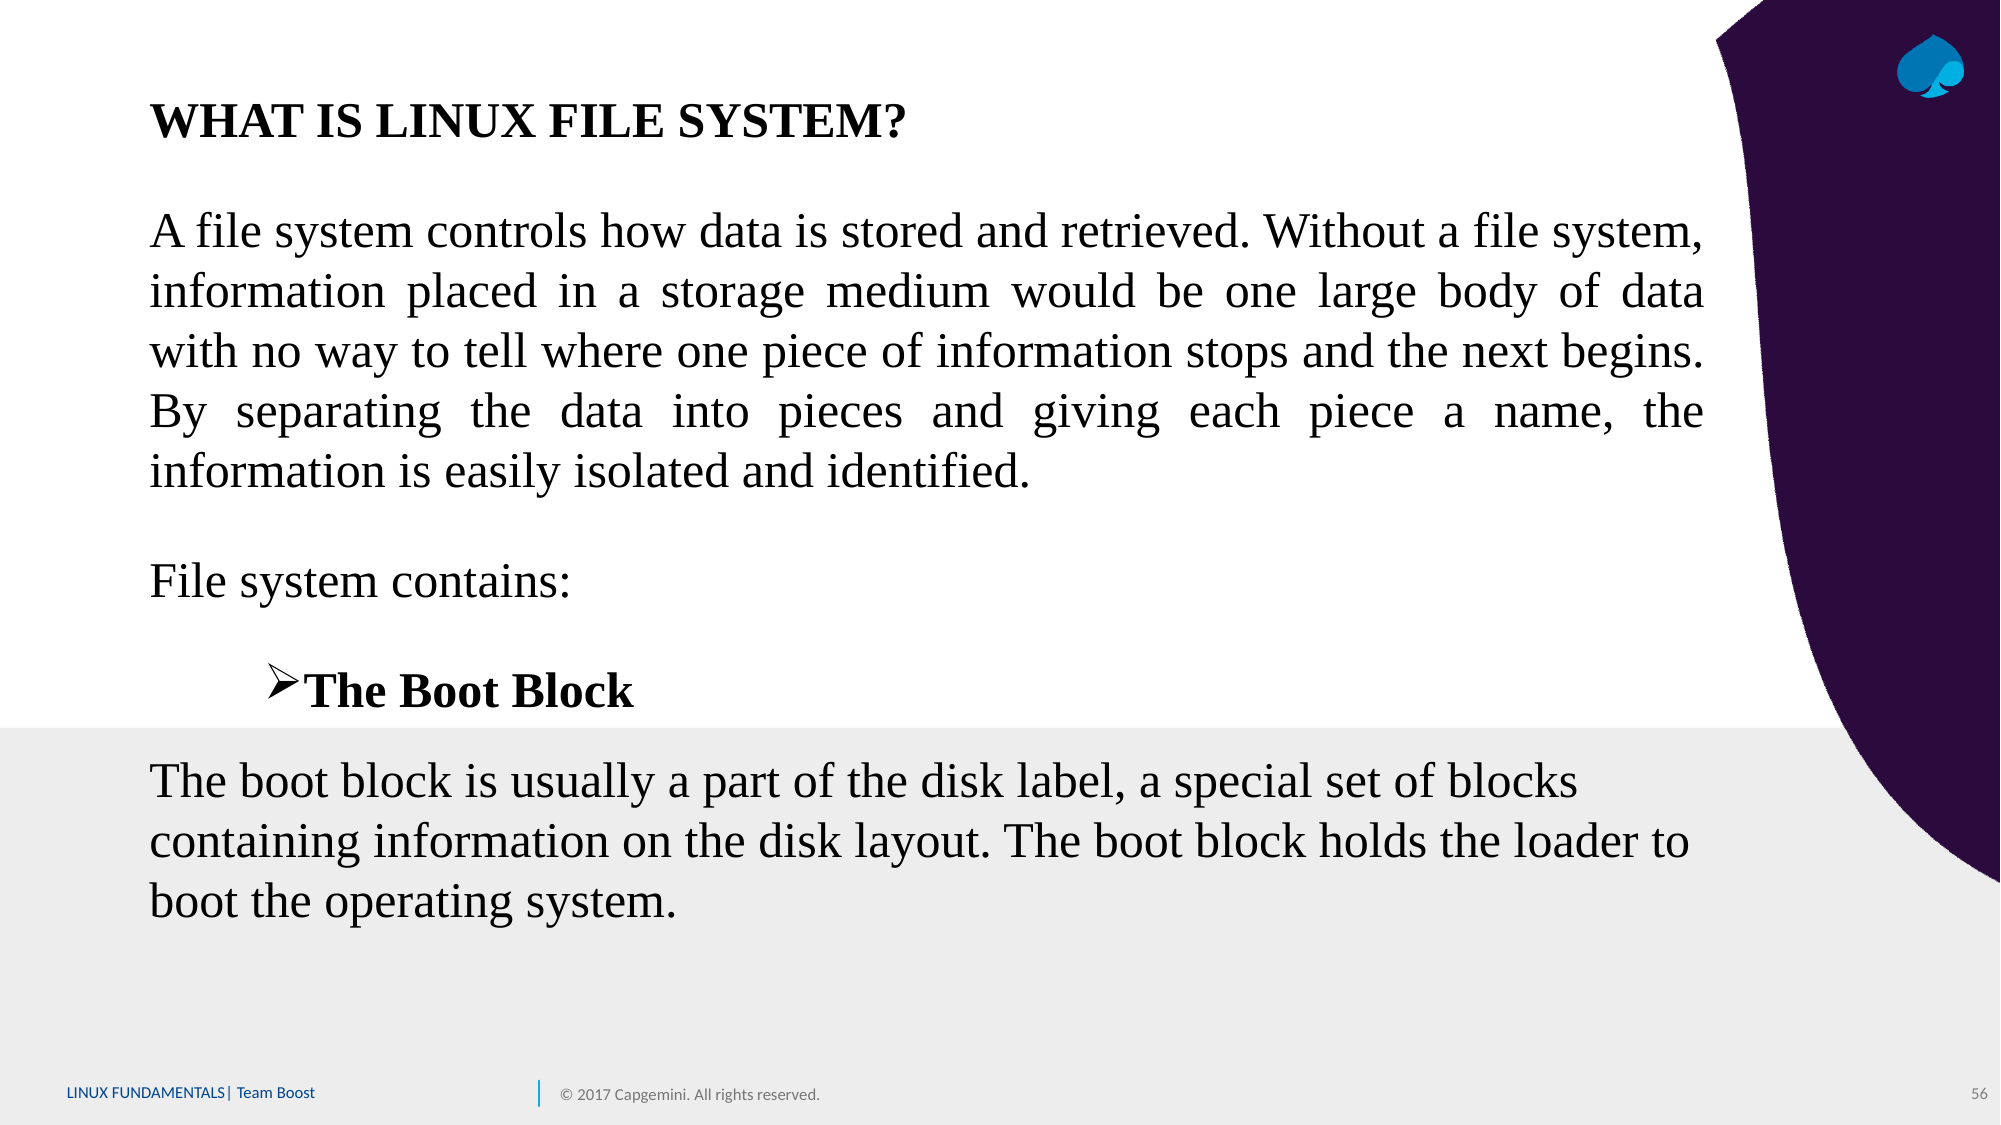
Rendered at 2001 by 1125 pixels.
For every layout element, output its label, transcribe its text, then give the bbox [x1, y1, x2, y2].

text_box WHAT IS LINUX FILE SYSTEM? A file system controls how data is stored and retrieved. Without a file system, information placed in a storage medium would be one large body of data with no way to tell where one piece of information stops and the next begins. By separating the data into pieces and giving each piece a name, the information is easily isolated and identified. File system contains: The Boot Block The boot block is usually a part of the disk label, a special set of blocks containing information on the disk layout. The boot block holds the loader to boot the operating system. [134, 80, 1721, 986]
picture [1721, 0, 2001, 872]
